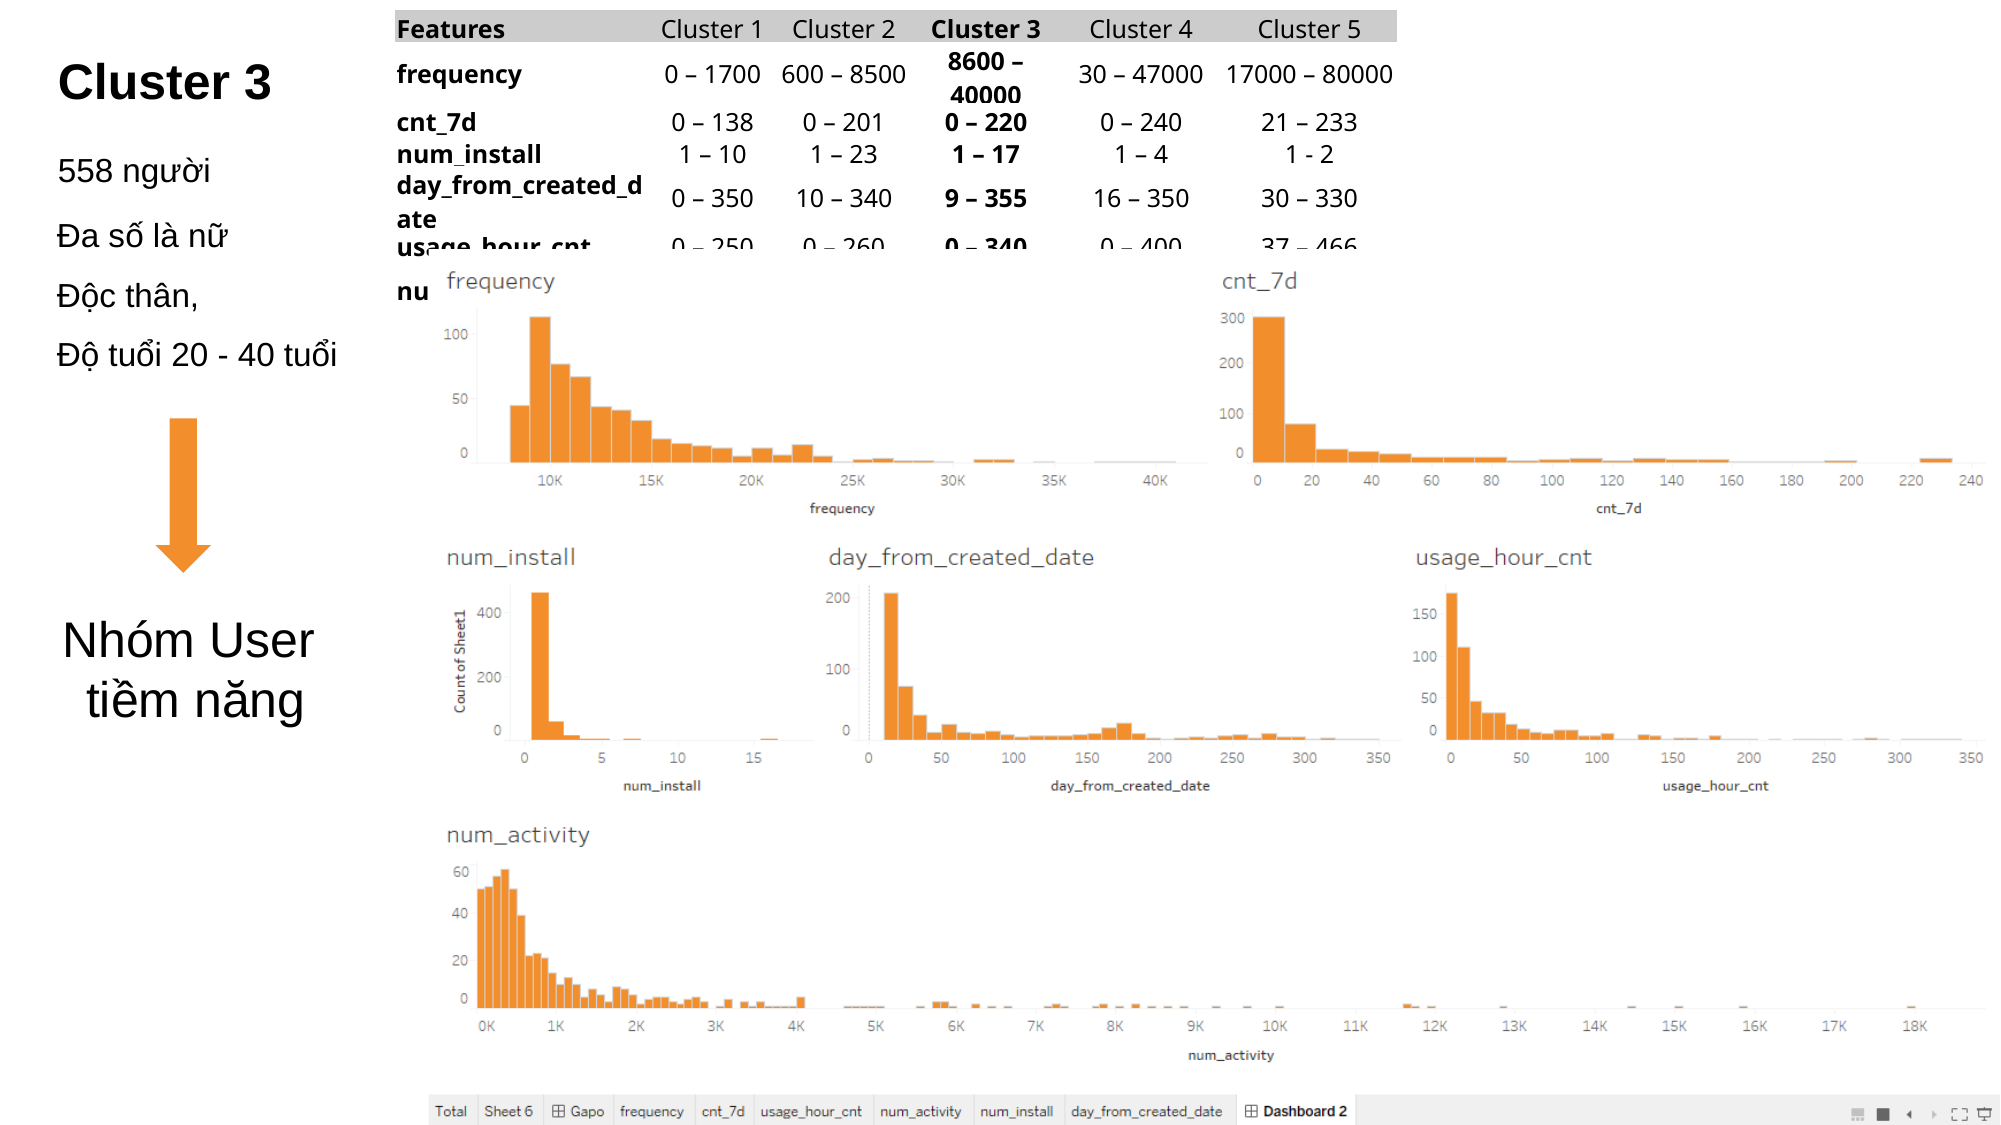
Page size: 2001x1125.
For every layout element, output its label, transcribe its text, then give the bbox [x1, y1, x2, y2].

text_box [155, 418, 212, 573]
table_header Cluster 4 [1060, 10, 1222, 42]
table_cell num_activity [395, 259, 428, 321]
table_cell cnt_7d [395, 103, 649, 135]
table_header Cluster 5 [1222, 10, 1397, 42]
table_cell frequency [395, 42, 649, 103]
text_box Cluster 3 558 người [57, 49, 309, 190]
table_cell 30 – 330 [1222, 166, 1397, 228]
table_cell 0 – 260 [776, 228, 912, 249]
table_cell 1 – 23 [776, 135, 912, 166]
table_cell 0 – 201 [776, 103, 912, 135]
table_cell 1 – 10 [649, 135, 776, 166]
table_cell day_from_created_date [395, 166, 649, 228]
table_cell 30 – 47000 [1060, 42, 1222, 103]
table_cell 8600 – 40000 [912, 42, 1060, 103]
table_cell 9 – 355 [912, 166, 1060, 228]
table_header Features [395, 10, 649, 42]
table_cell 17000 – 80000 [1222, 42, 1397, 103]
table_cell 0 – 250 [649, 228, 776, 249]
text_box Nhóm User tiềm năng [27, 607, 365, 728]
table_cell 0 – 1700 [649, 42, 776, 103]
table_cell 16 – 350 [1060, 166, 1222, 228]
text_box Đa số là nữ Độc thân, Độ tuổi 20 - 40 tuổi [27, 211, 427, 373]
table_header Cluster 2 [776, 10, 912, 42]
table_cell 10 – 340 [776, 166, 912, 228]
table_cell 1 - 2 [1222, 135, 1397, 166]
table_cell 1 – 17 [912, 135, 1060, 166]
table_cell 600 – 8500 [776, 42, 912, 103]
table_cell 0 – 220 [912, 103, 1060, 135]
table_cell 0 – 138 [649, 103, 776, 135]
picture [428, 249, 2000, 1125]
table_header Cluster 1 [649, 10, 776, 42]
table_cell num_install [395, 135, 649, 166]
table_cell 37 – 466 [1222, 228, 1397, 249]
table_cell 0 – 350 [649, 166, 776, 228]
table_cell 21 – 233 [1222, 103, 1397, 135]
table_cell 0 – 240 [1060, 103, 1222, 135]
table_cell 1 – 4 [1060, 135, 1222, 166]
table_cell 0 – 400 [1060, 228, 1222, 249]
table_cell 0 – 340 [912, 228, 1060, 249]
table_cell usage_hour_cnt [395, 228, 649, 259]
table_header Cluster 3 [912, 10, 1060, 42]
